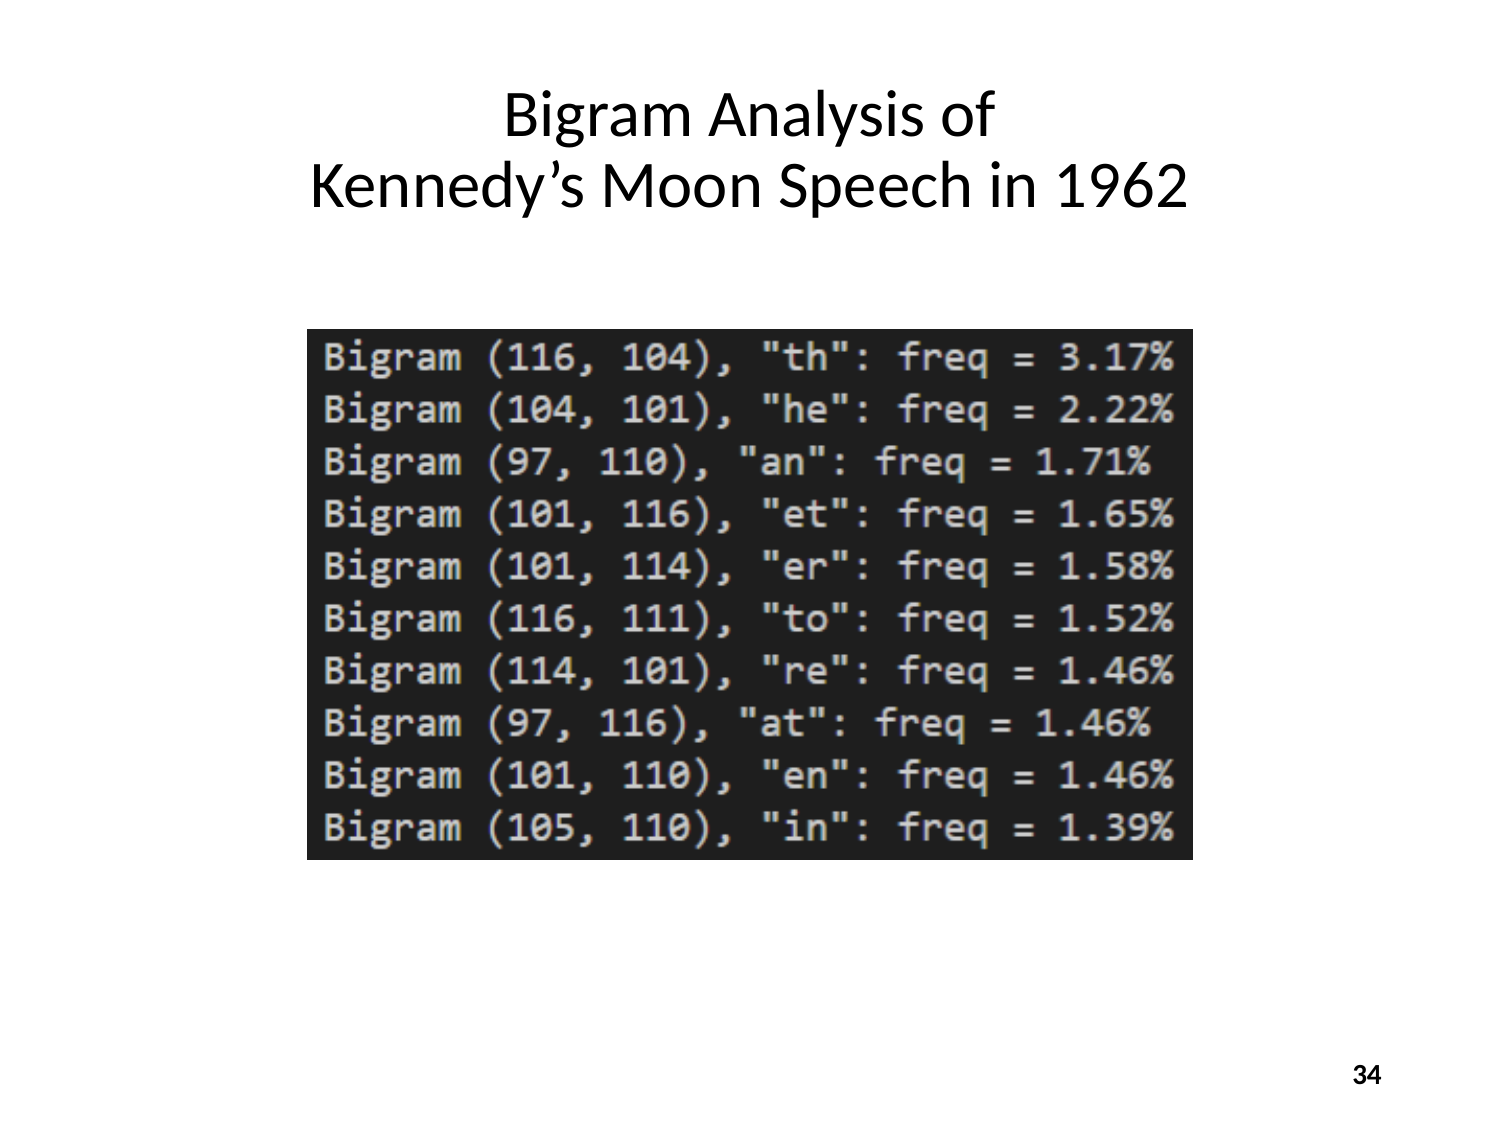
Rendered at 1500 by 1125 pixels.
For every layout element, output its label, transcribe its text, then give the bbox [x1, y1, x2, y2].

title Bigram Analysis of Kennedy’s Moon Speech in 1962 [103, 59, 1397, 241]
picture [307, 329, 1193, 860]
slide_number 34 [1059, 1042, 1397, 1103]
